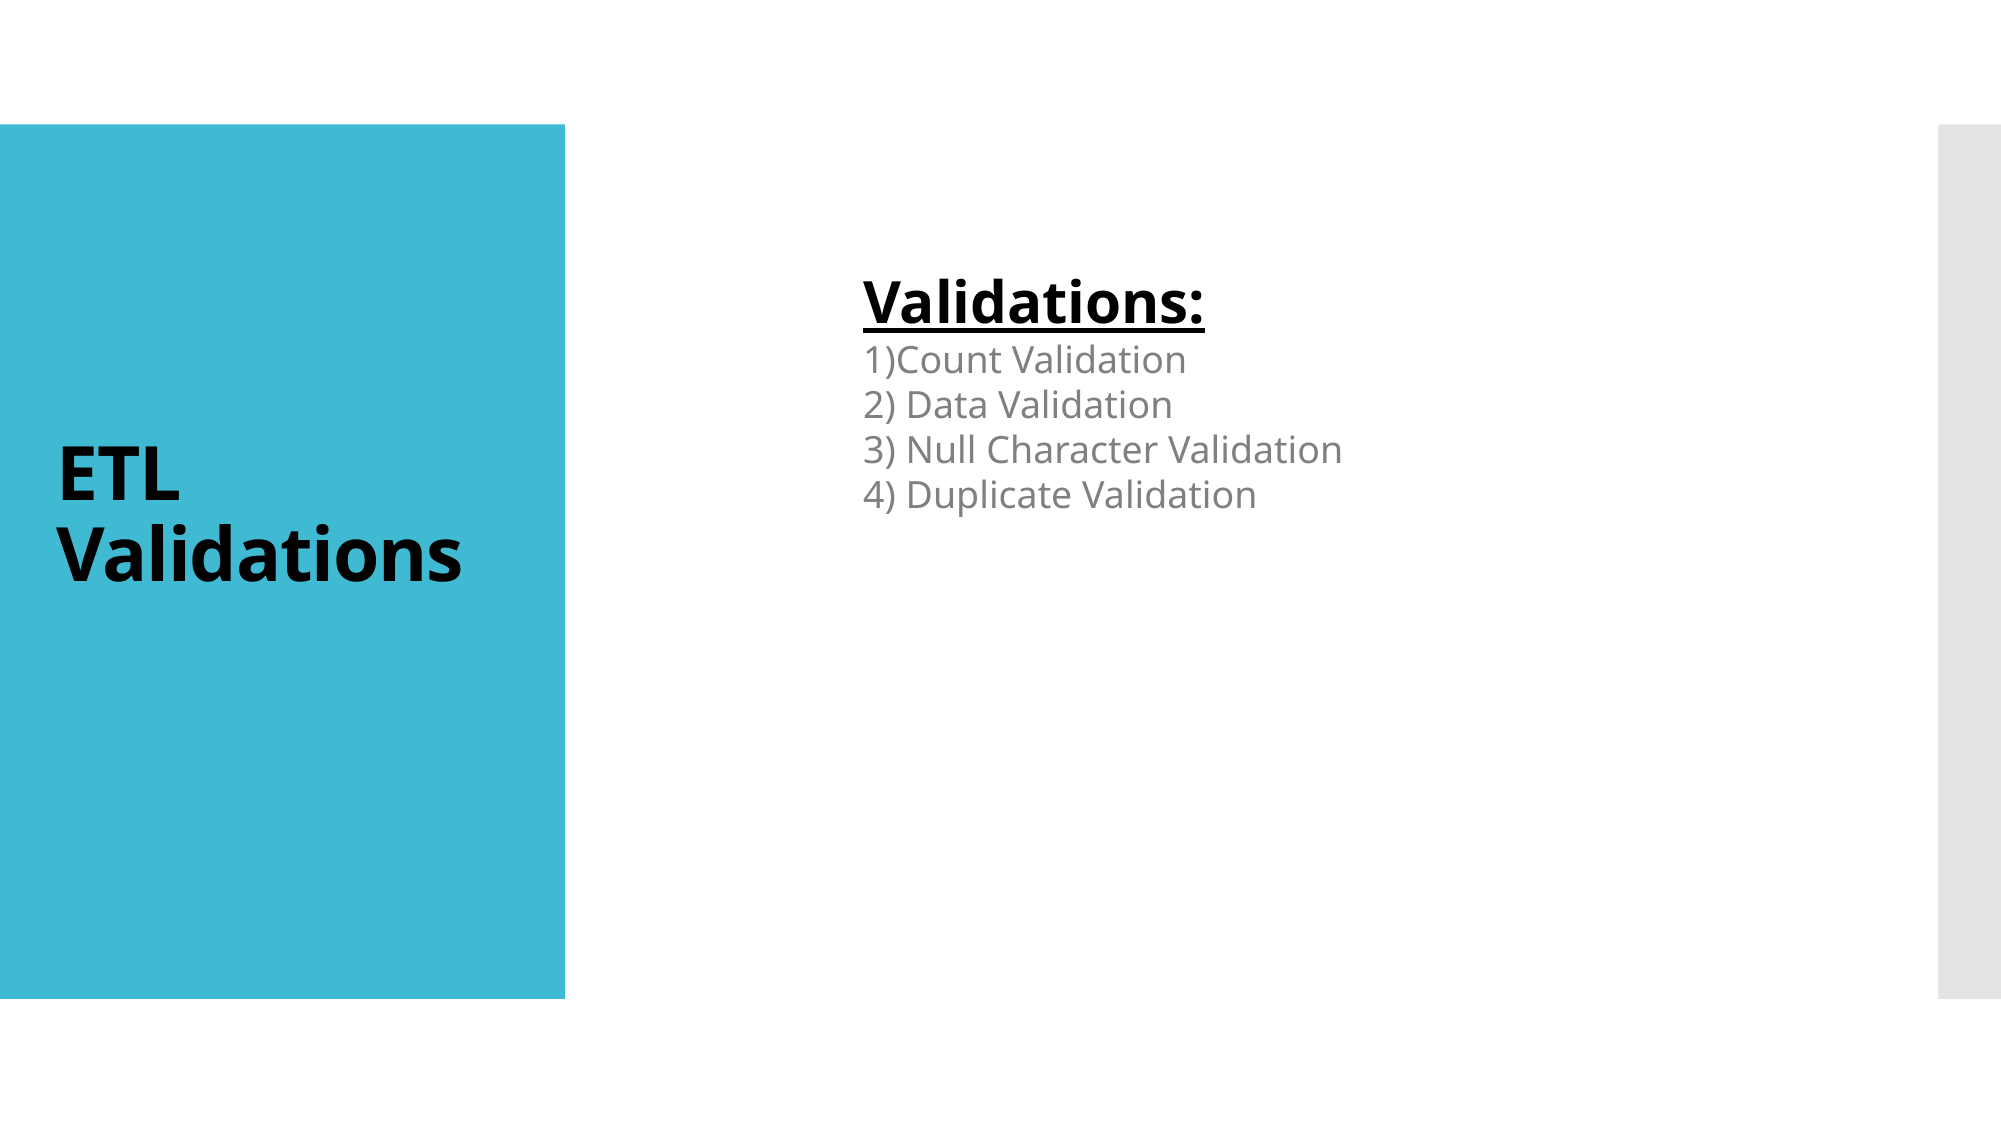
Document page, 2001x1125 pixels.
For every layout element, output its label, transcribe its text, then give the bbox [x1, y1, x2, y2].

title ETL Validations [41, 184, 525, 940]
text_box Validations: 1)Count Validation 2) Data Validation 3) Null Character Validation 4) Duplicate Validation [848, 258, 1580, 568]
